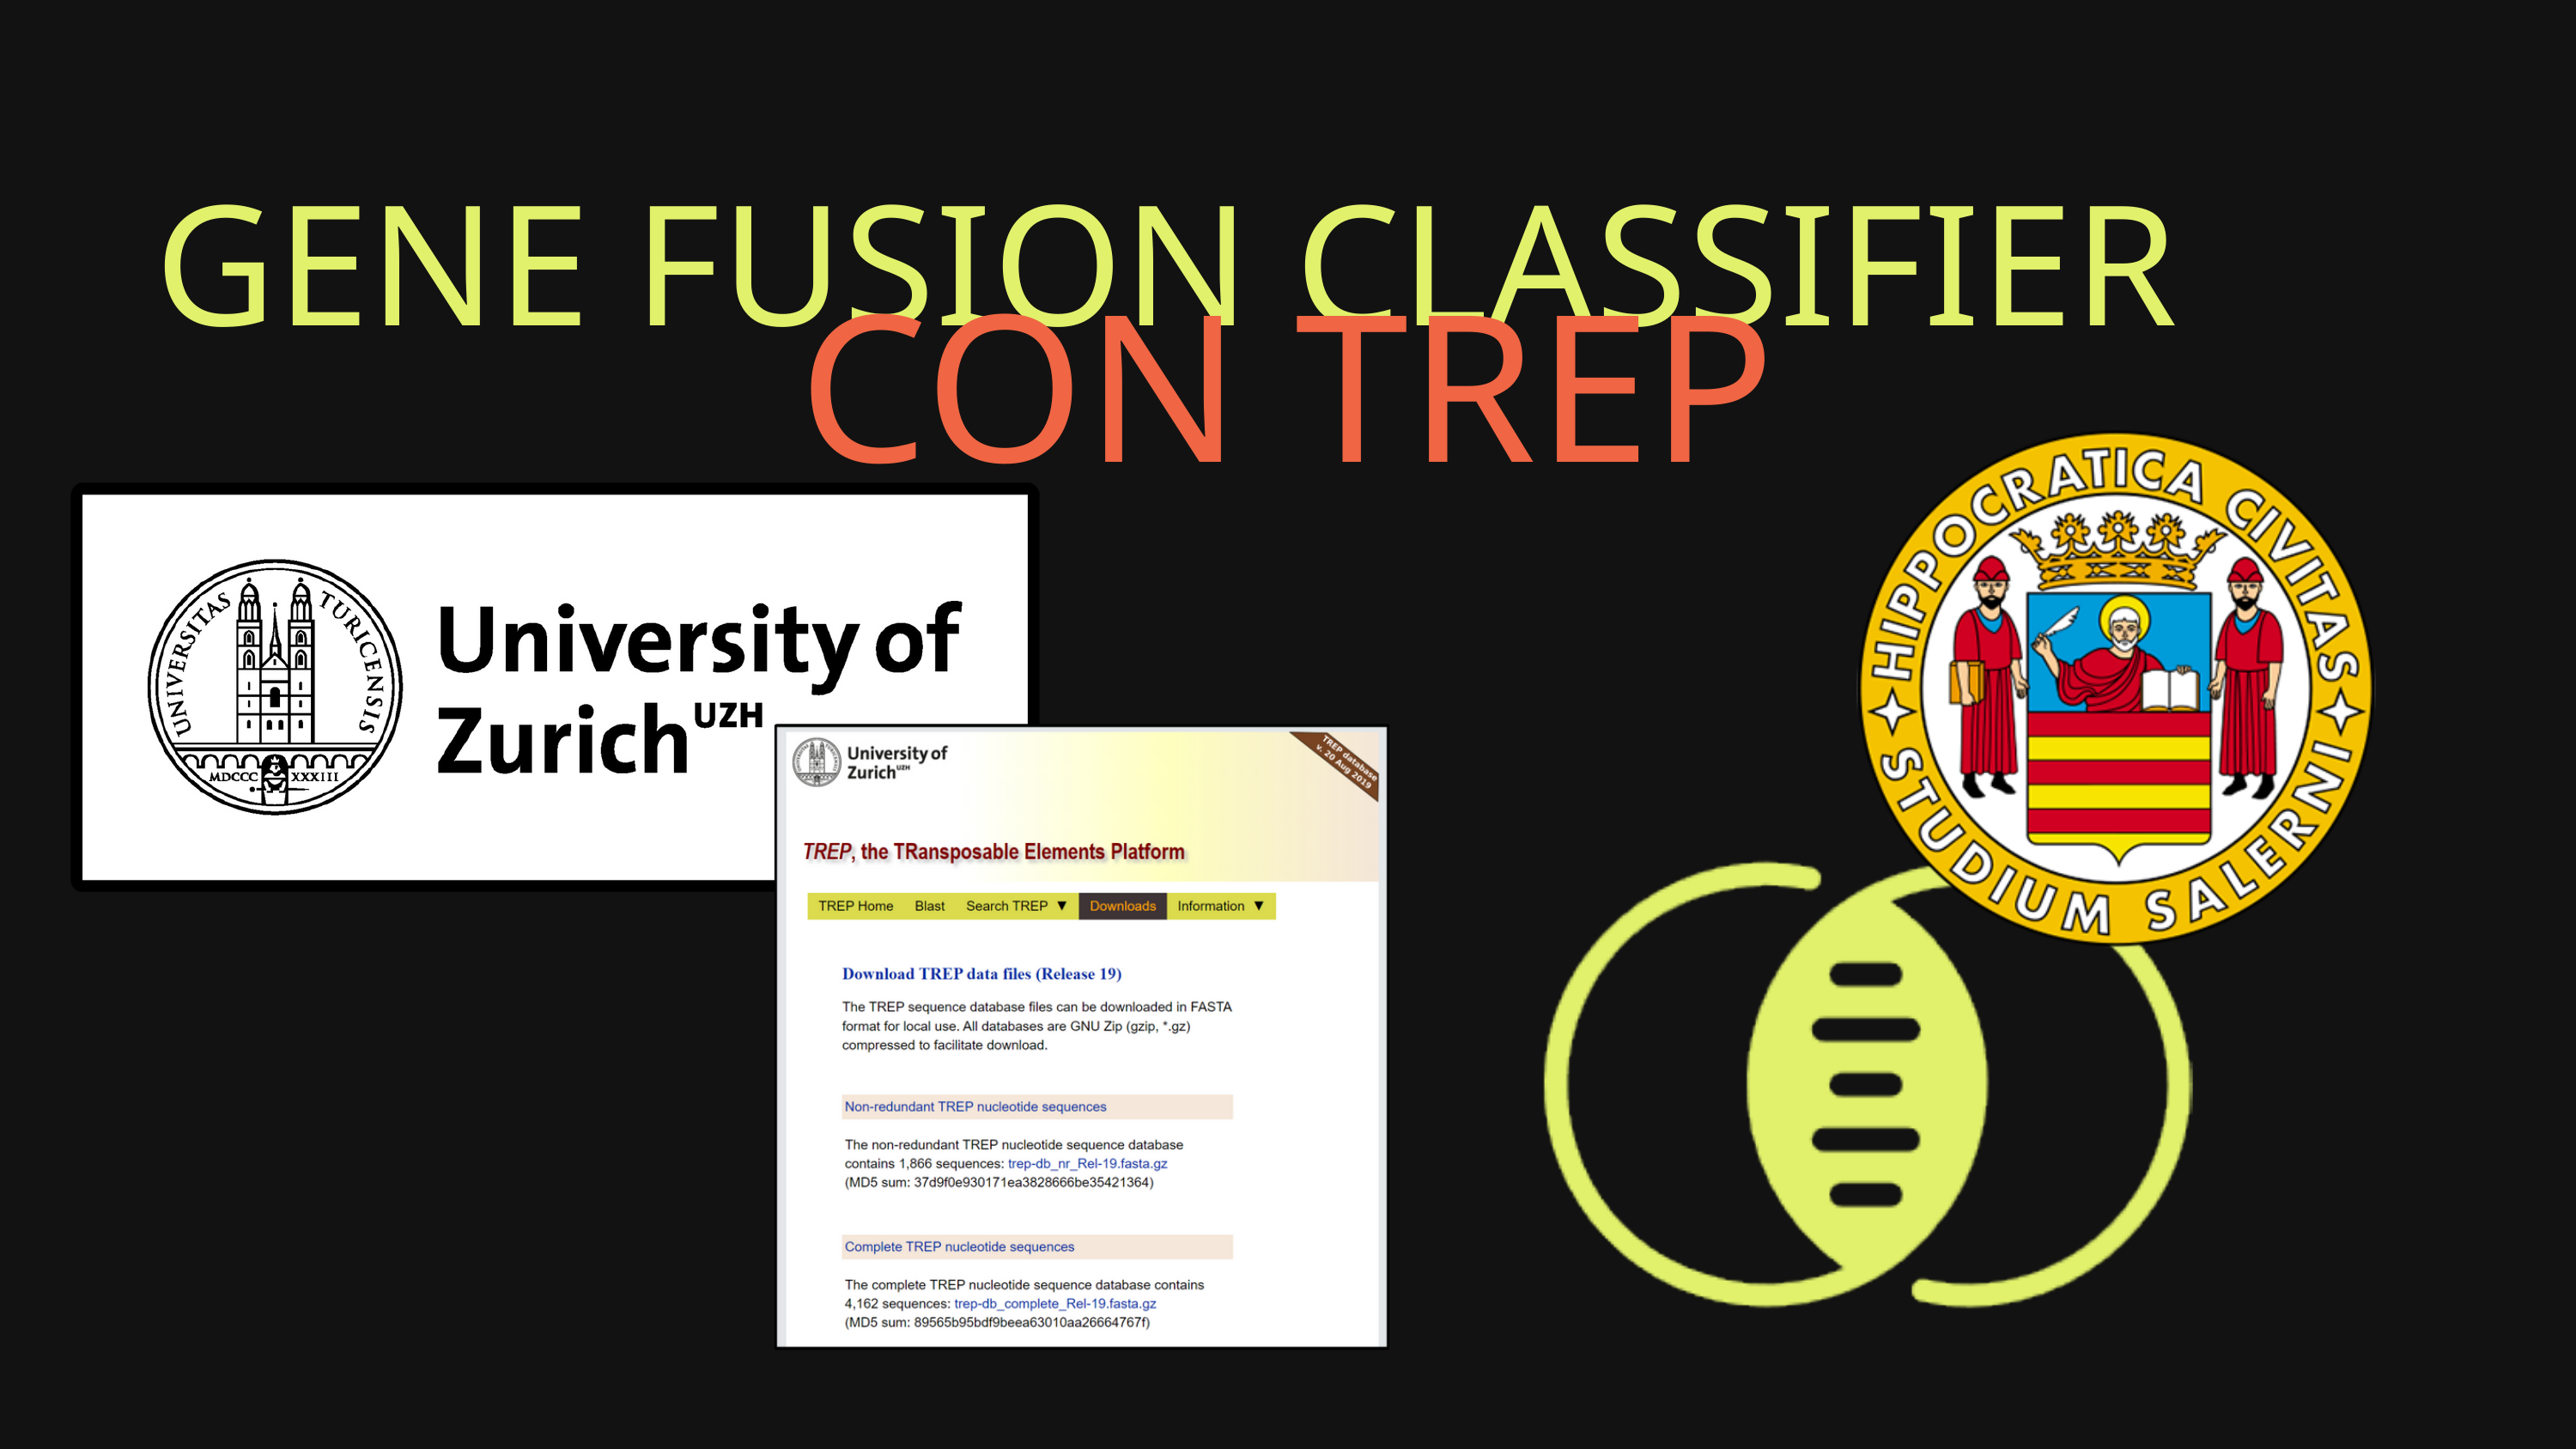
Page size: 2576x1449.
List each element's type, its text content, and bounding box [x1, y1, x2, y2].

text_box GENE FUSION CLASSIFIER [0, 210, 2337, 320]
text_box [53, 504, 1056, 892]
text_box CON TREP [0, 320, 2576, 504]
text_box [1845, 504, 2386, 957]
text_box [1498, 838, 2193, 1336]
text_box [774, 724, 1390, 1350]
